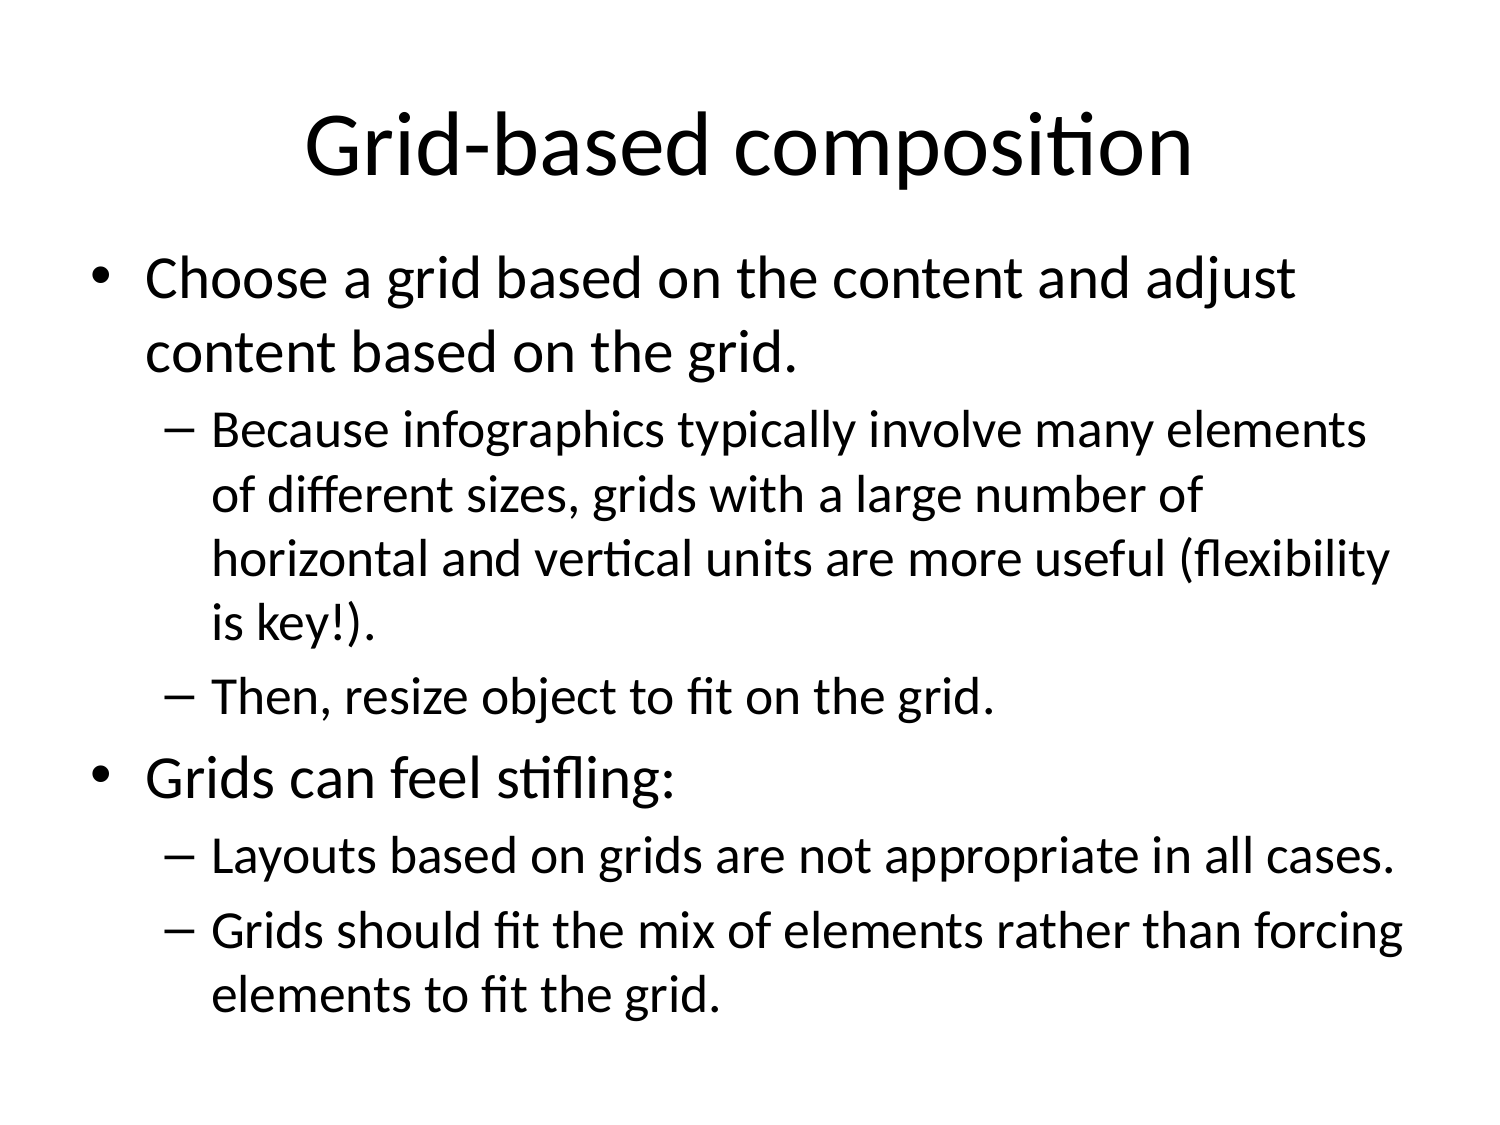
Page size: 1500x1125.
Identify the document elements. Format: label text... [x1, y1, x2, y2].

title Grid-based composition [75, 45, 1425, 229]
list Choose a grid based on the content and adjust content based on the grid. Because infographics typically involve many elements of different sizes, grids with a large number of horizontal and vertical units are more useful (flexibility is key!). Then, resize object to fit on the grid. Grids can feel stifling: Layouts based on grids are not appropriate in all cases. Grids should fit the mix of elements rather than forcing elements to fit the grid. [75, 229, 1425, 1042]
